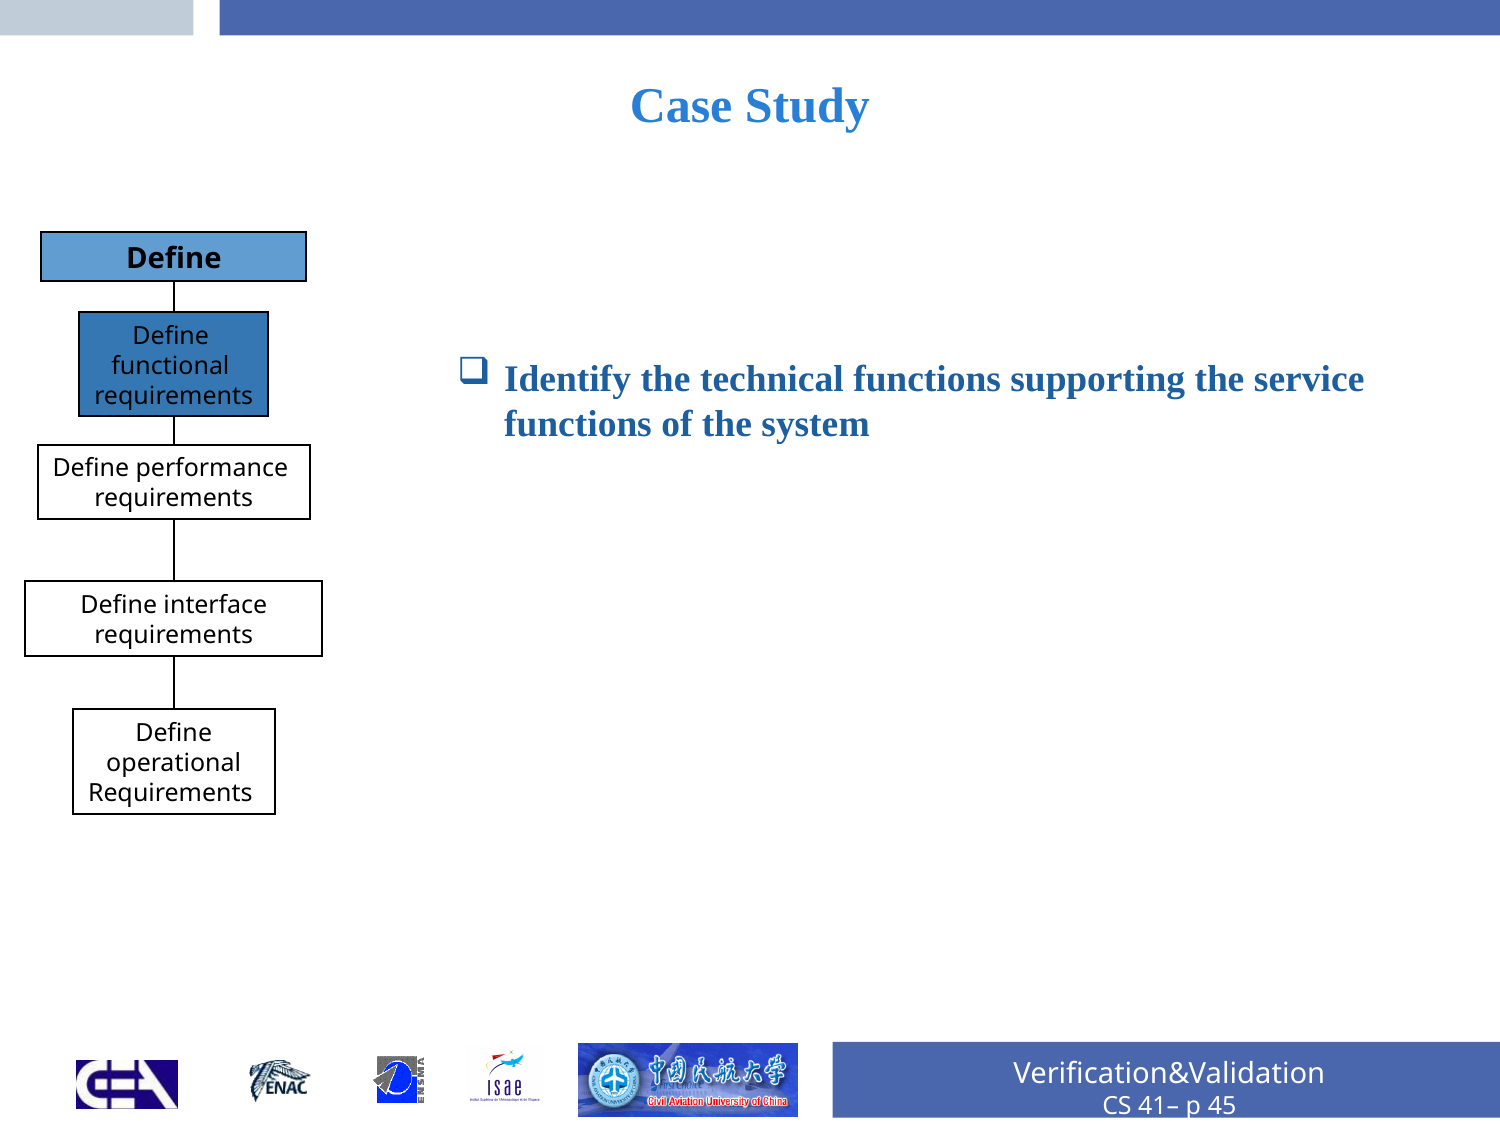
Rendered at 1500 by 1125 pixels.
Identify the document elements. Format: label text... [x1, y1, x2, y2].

list Identify the technical functions supporting the service functions of the system [367, 230, 1421, 977]
picture [578, 1043, 798, 1117]
text_box Define functional requirements [79, 311, 269, 417]
text_box Define operational Requirements [72, 709, 275, 814]
picture [249, 1060, 311, 1102]
text_box Define interface requirements [25, 581, 323, 656]
title Case Study [75, 45, 1425, 161]
picture [466, 1045, 544, 1106]
picture [76, 1060, 178, 1109]
text_box Define performance requirements [37, 444, 310, 520]
text_box Define [41, 231, 307, 282]
